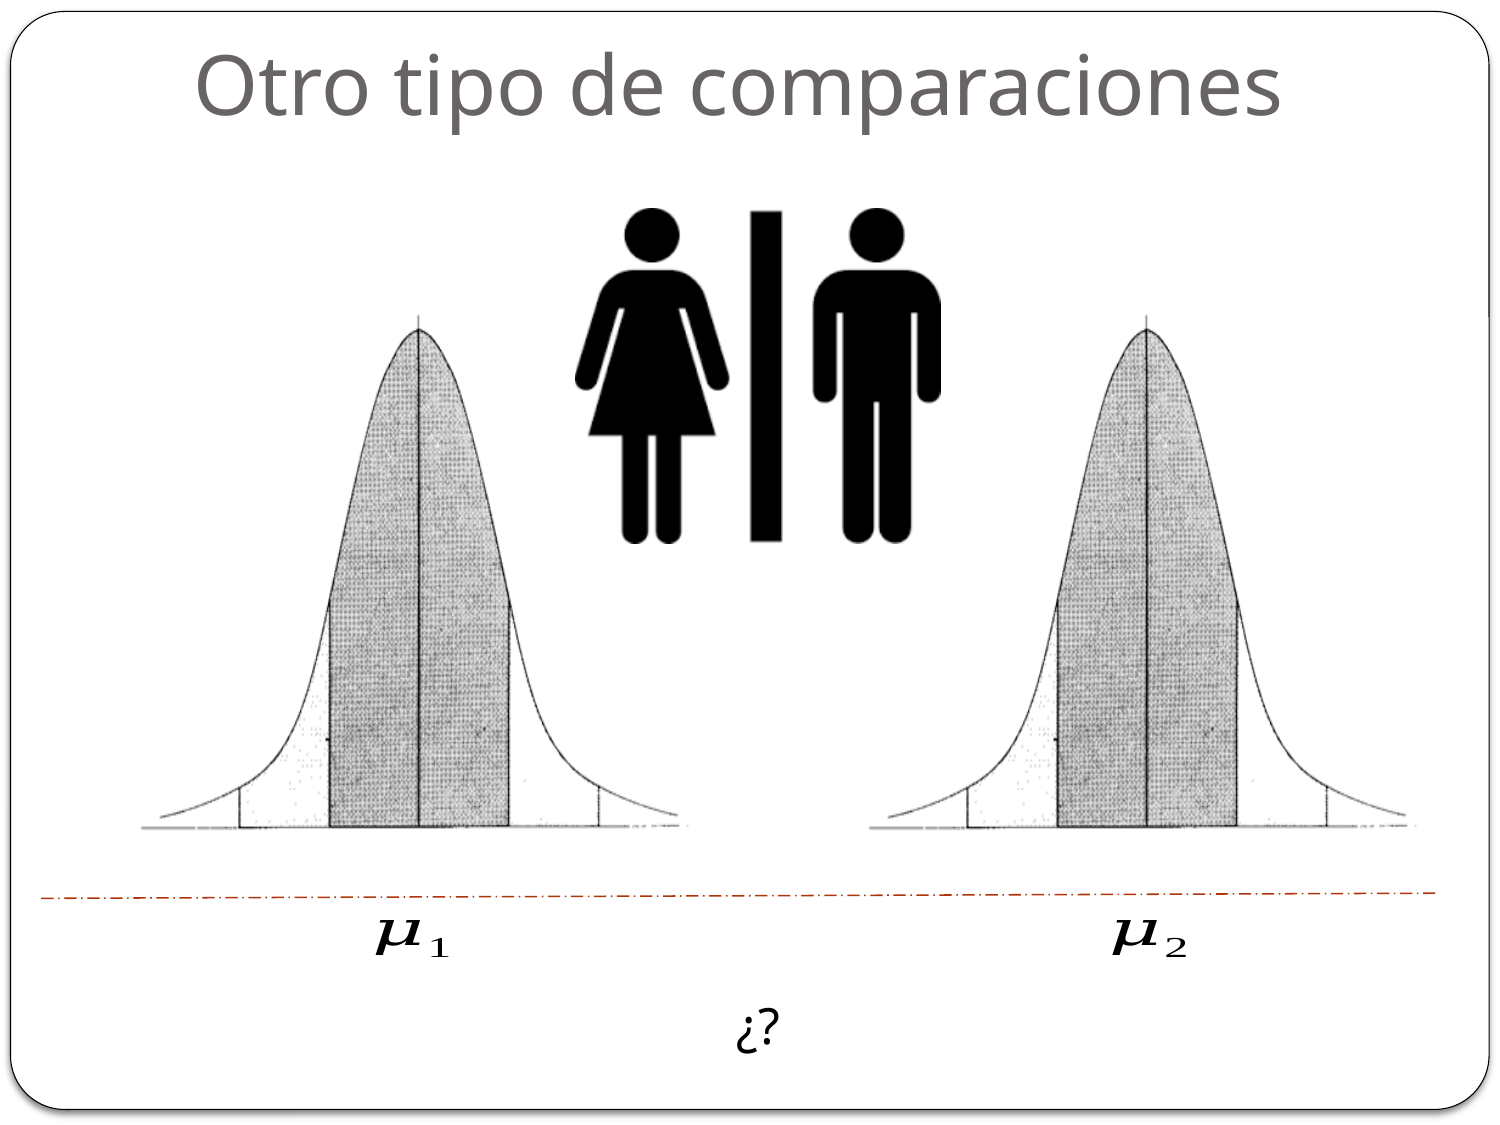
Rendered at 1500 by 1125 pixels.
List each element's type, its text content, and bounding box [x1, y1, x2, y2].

picture [68, 207, 1479, 859]
title Otro tipo de comparaciones [53, 7, 1447, 148]
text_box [41, 893, 1436, 899]
